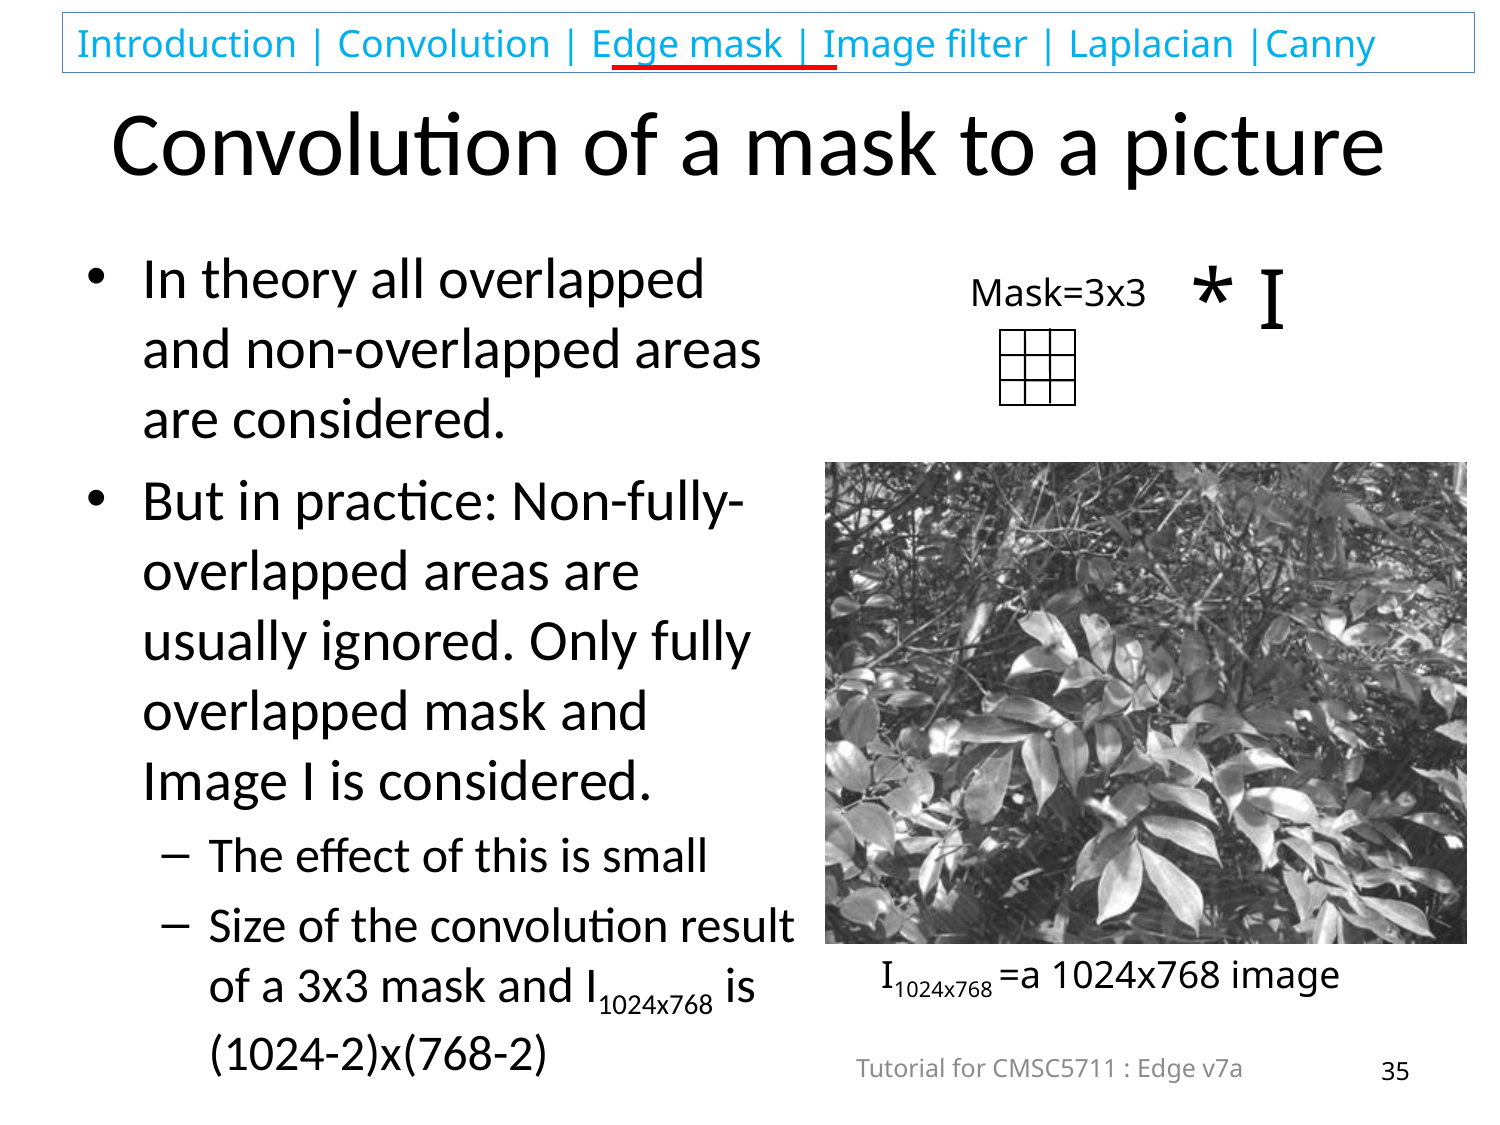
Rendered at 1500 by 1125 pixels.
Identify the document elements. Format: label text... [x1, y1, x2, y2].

text_box Mask=3x3 [955, 261, 1154, 322]
footer Tutorial for CMSC5711 : Edge v7a [812, 1037, 1288, 1098]
text_box I1024x768 =a 1024x768 image [866, 952, 1356, 1010]
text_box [999, 328, 1076, 406]
slide_number 35 [1074, 1042, 1425, 1103]
title Convolution of a mask to a picture [75, 45, 1425, 233]
picture [824, 462, 1467, 944]
list In theory all overlapped and non-overlapped areas are considered. But in practice: Non-fully-overlapped areas are usually ignored. Only fully overlapped mask and Image I is considered. The effect of this is small Size of the convolution result of a 3x3 mask and I1024x768 is (1024-2)x(768-2) [71, 233, 822, 976]
text_box * I [1154, 239, 1365, 354]
